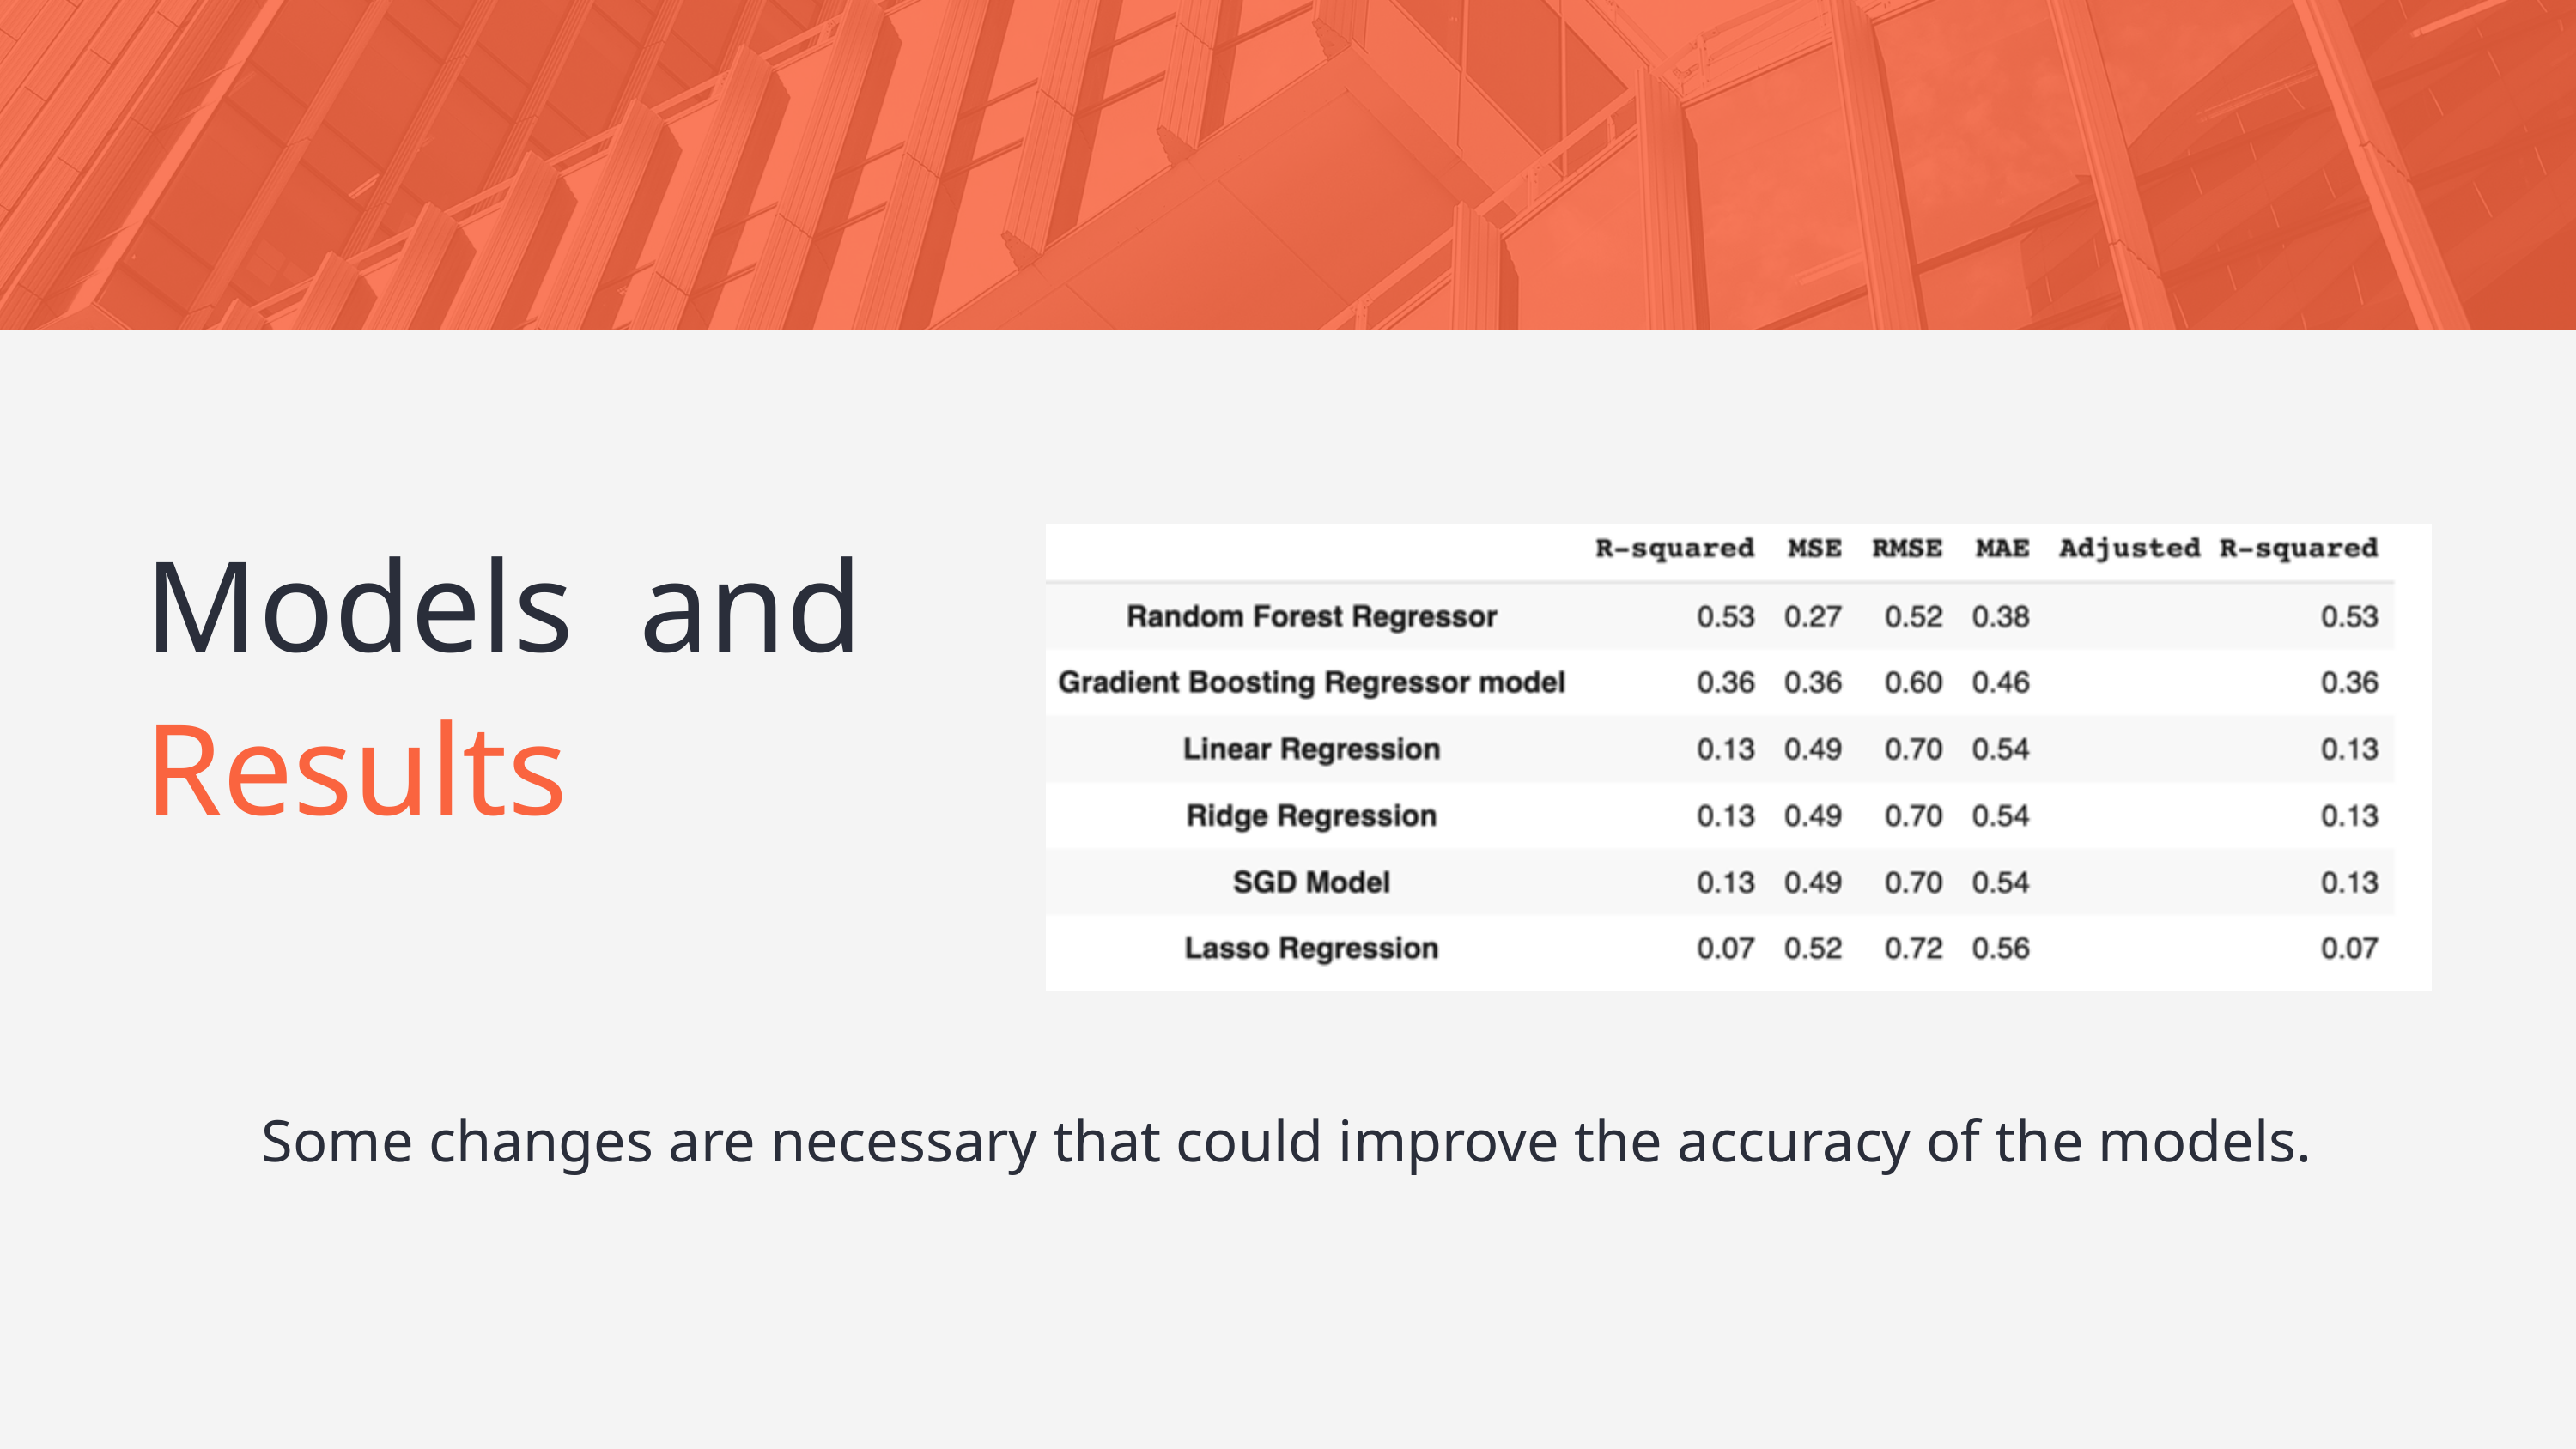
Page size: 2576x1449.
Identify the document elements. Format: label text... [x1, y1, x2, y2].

picture [1046, 524, 2432, 991]
text_box Some changes are necessary that could improve the accuracy of the models. [144, 1093, 2432, 1173]
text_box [0, 0, 2576, 330]
text_box Models and Results [144, 514, 997, 840]
